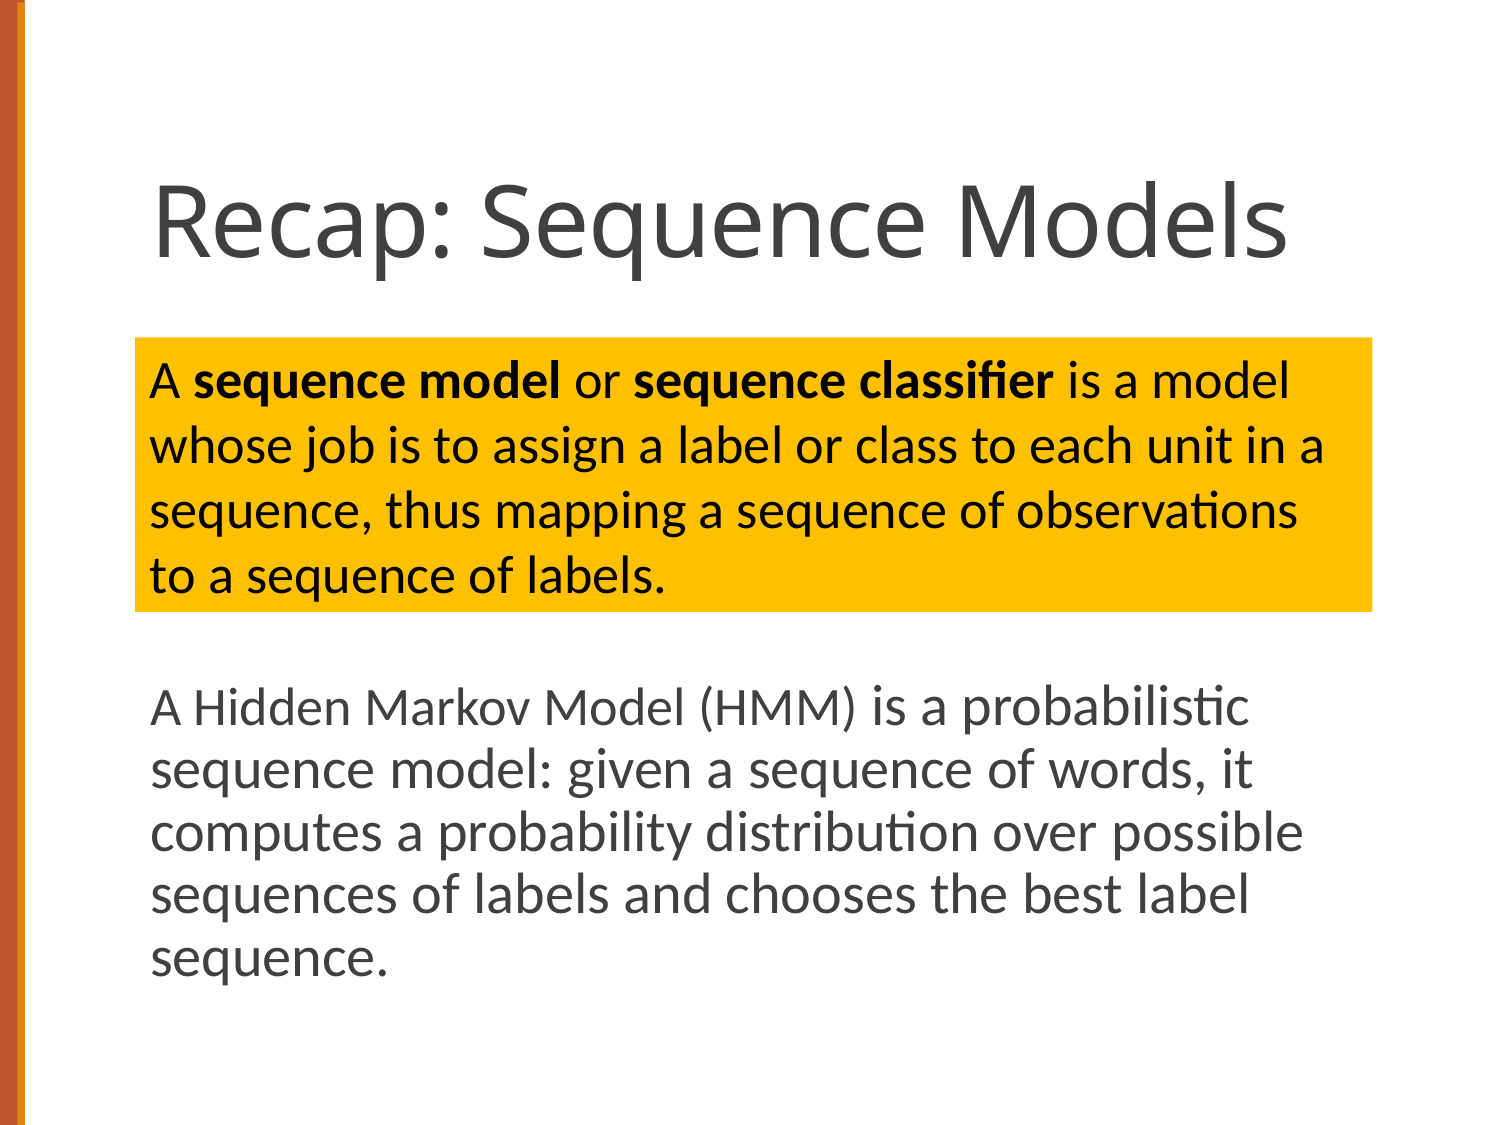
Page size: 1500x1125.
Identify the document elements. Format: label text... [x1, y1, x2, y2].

text_box A sequence model or sequence classifier is a model whose job is to assign a label or class to each unit in a sequence, thus mapping a sequence of observations to a sequence of labels. [135, 337, 1373, 612]
title Recap: Sequence Models [135, 47, 1373, 285]
list A Hidden Markov Model (HMM) is a probabilistic sequence model: given a sequence of words, it computes a probability distribution over possible sequences of labels and chooses the best label sequence. [135, 667, 1373, 1073]
